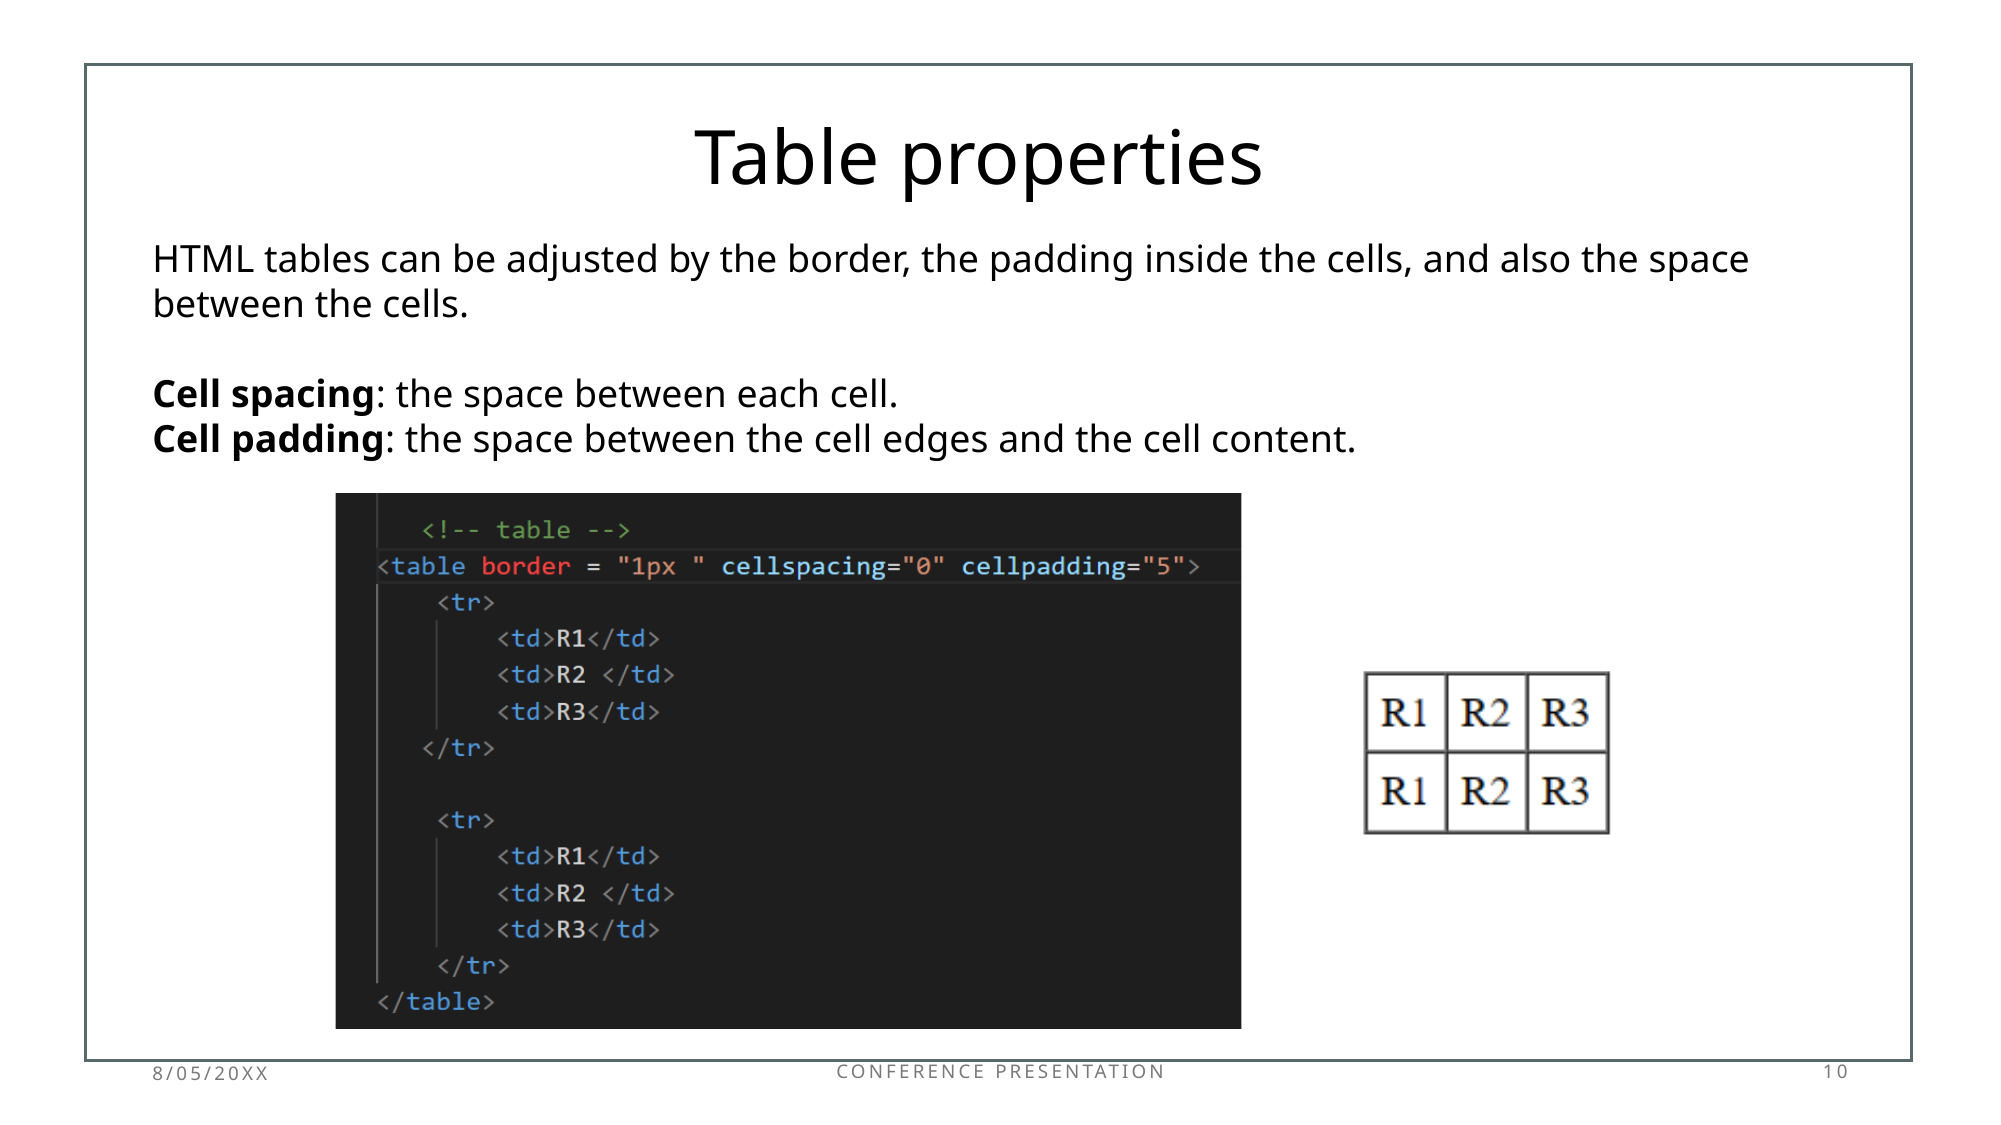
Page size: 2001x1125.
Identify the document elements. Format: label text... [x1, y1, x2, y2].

text_box [85, 63, 1913, 1062]
slide_number 10 [1412, 1062, 1863, 1103]
picture [1343, 671, 1632, 854]
footer Conference Presentation [662, 1062, 1338, 1103]
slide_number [137, 1062, 588, 1103]
picture [335, 493, 1242, 1029]
